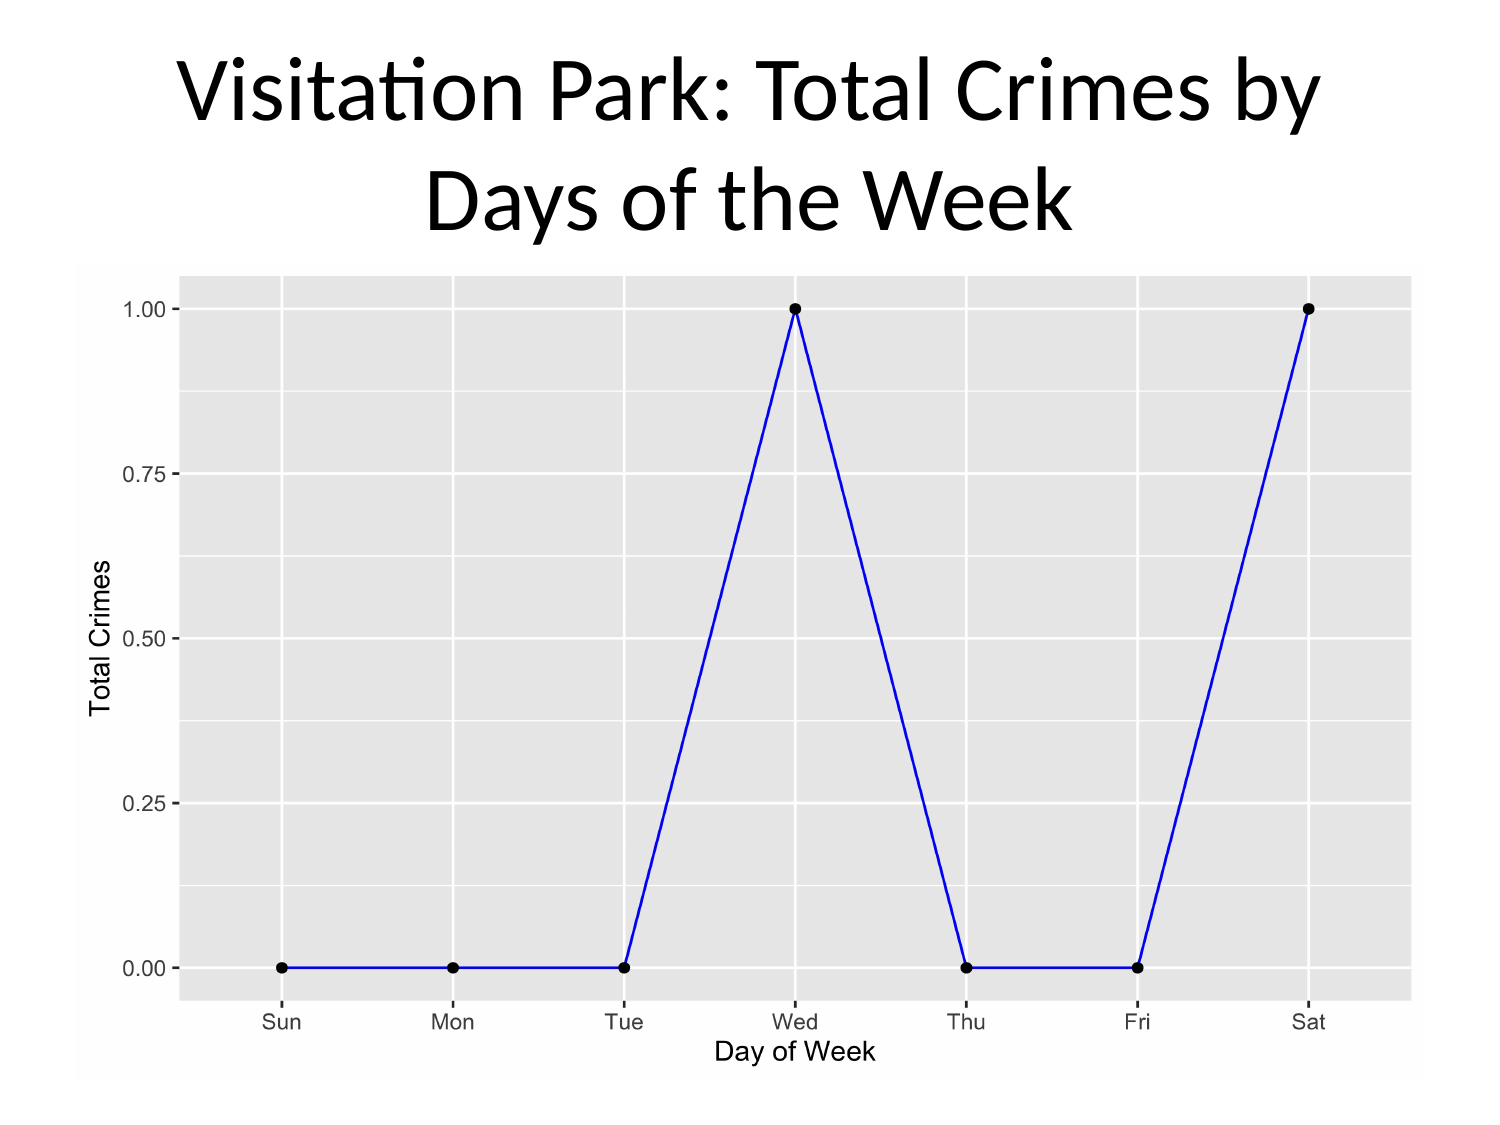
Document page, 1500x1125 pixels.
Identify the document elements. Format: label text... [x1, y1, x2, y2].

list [74, 262, 1426, 1081]
title Visitation Park: Total Crimes by Days of the Week [75, 45, 1425, 233]
